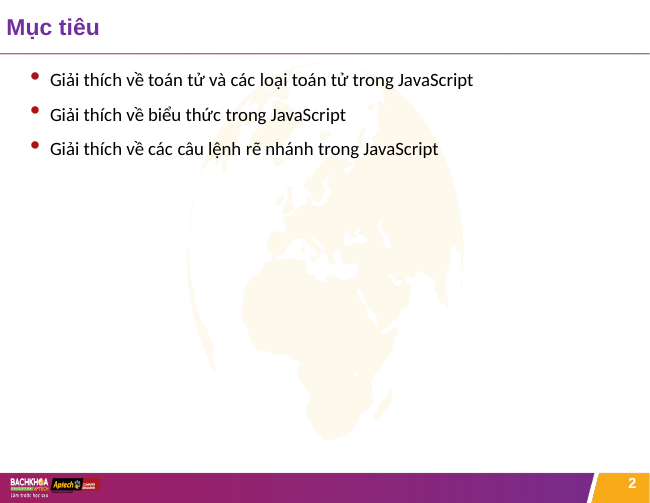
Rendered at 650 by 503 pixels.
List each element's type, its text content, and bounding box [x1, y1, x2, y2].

text_box Giải thích về toán tử và các loại toán tử trong JavaScript Giải thích về biểu thức trong JavaScript Giải thích về các câu lệnh rẽ nhánh trong JavaScript [29, 65, 485, 160]
slide_number 2 [617, 340, 646, 503]
picture [0, 0, 650, 503]
title Mục tiêu [5, 0, 138, 68]
